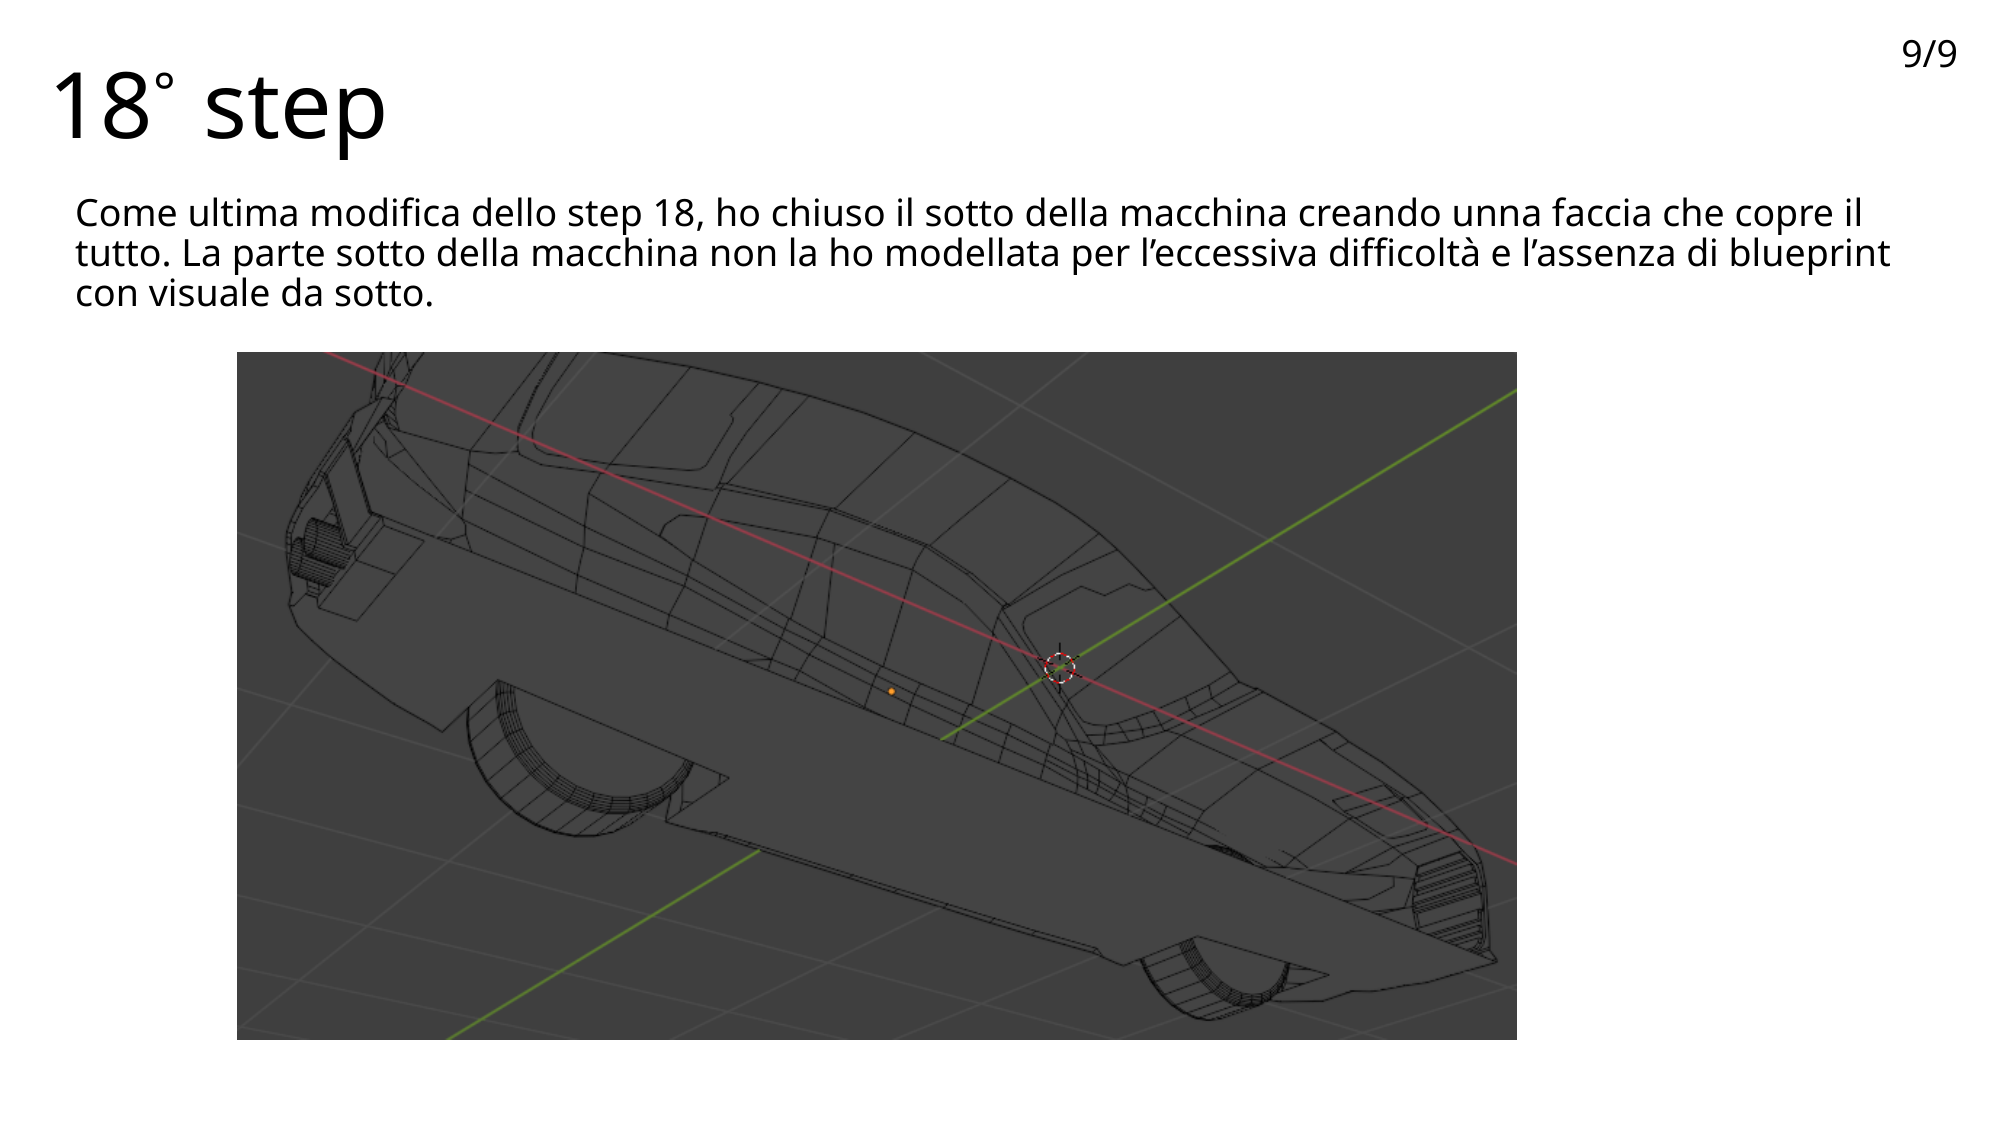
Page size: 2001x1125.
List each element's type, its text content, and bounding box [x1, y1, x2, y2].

picture [237, 352, 1518, 1040]
text_box 9/9 [1886, 22, 2000, 82]
list Come ultima modifica dello step 18, ho chiuso il sotto della macchina creando unna faccia che copre il tutto. La parte sotto della macchina non la ho modellata per l’eccessiva difficoltà e l’assenza di blueprint con visuale da sotto. [60, 186, 1940, 1049]
title 18° step [33, 0, 1759, 218]
